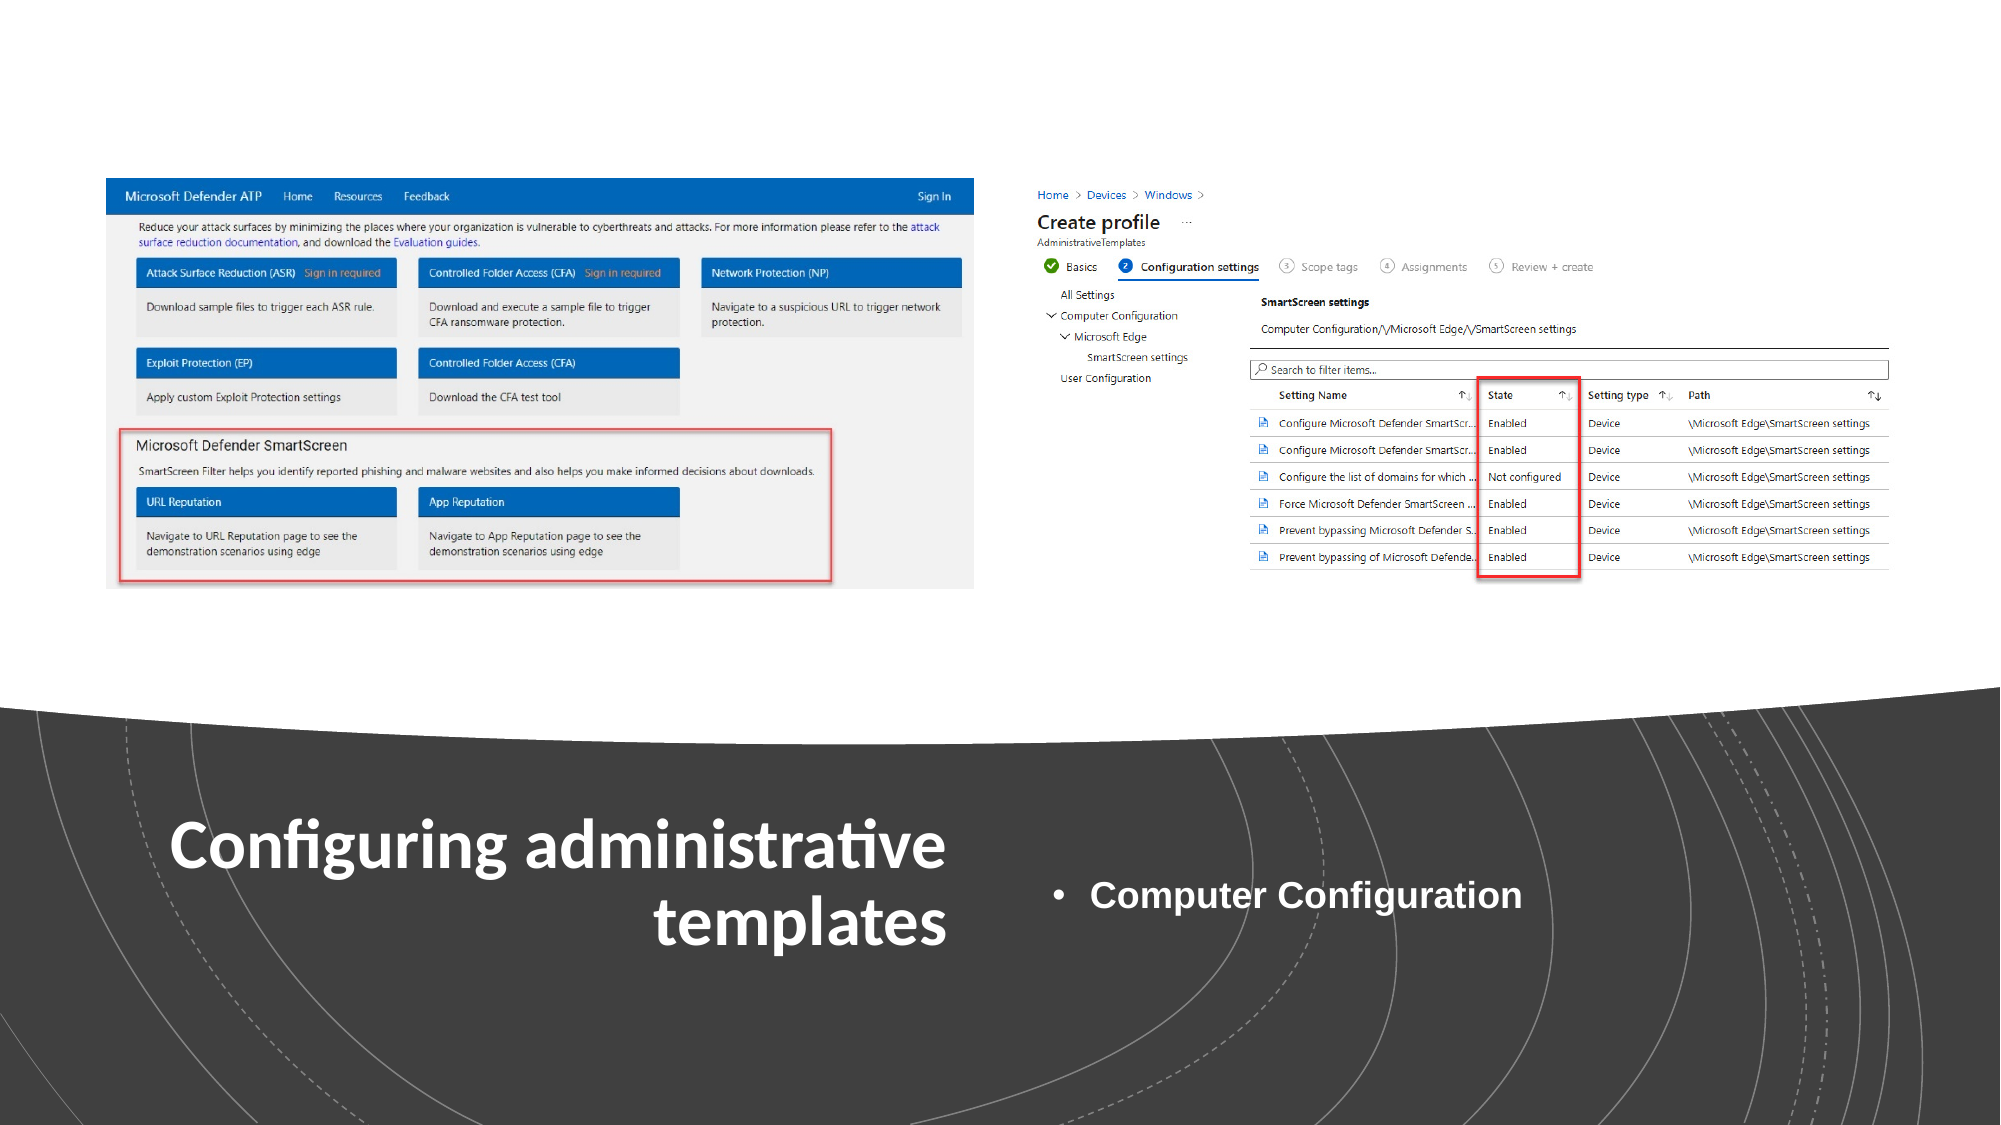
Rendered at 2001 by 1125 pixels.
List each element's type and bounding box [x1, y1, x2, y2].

text_box [0, 0, 1999, 1125]
picture [1026, 182, 1896, 585]
picture [106, 178, 974, 589]
